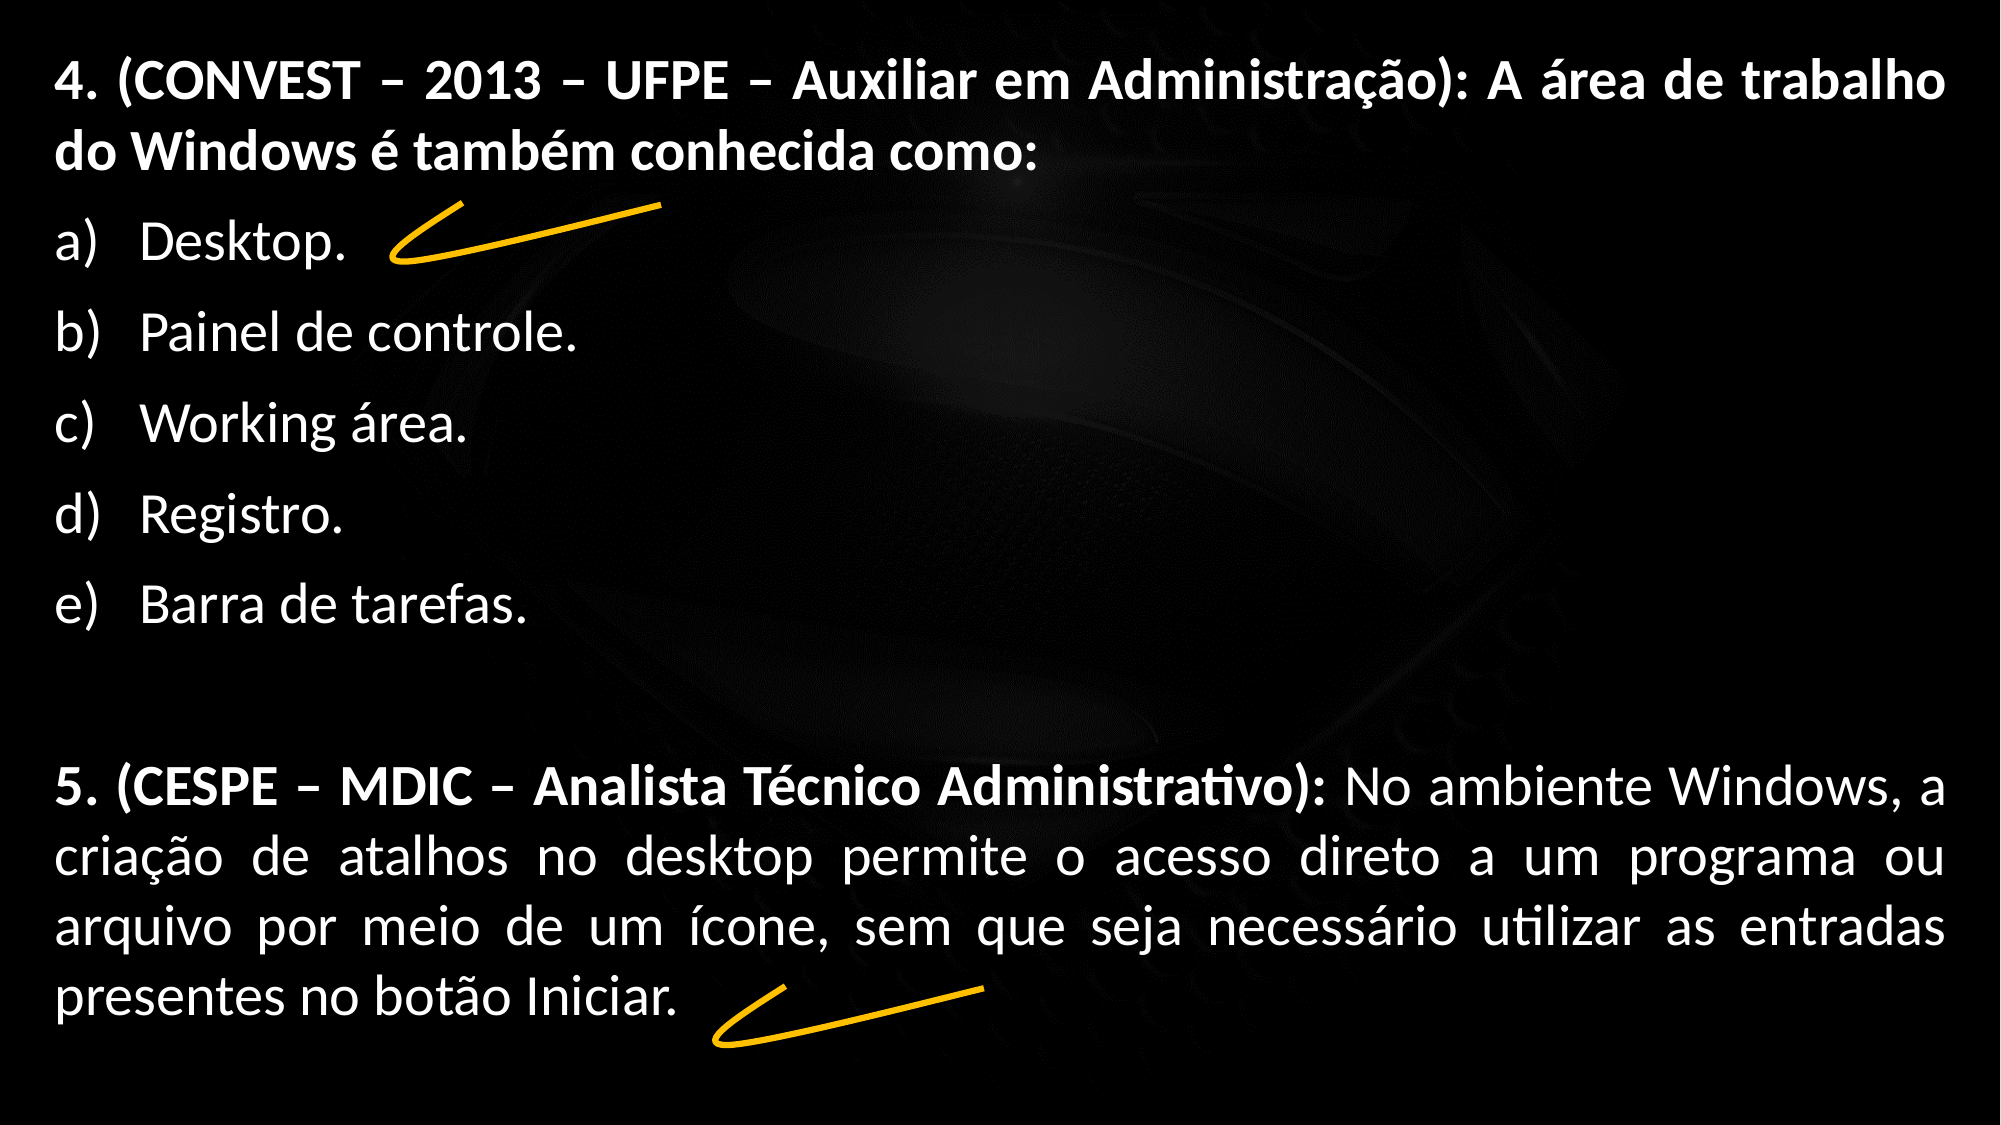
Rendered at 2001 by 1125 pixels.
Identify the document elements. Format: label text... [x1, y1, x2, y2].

text_box [713, 984, 985, 1048]
text_box 4. (CONVEST – 2013 – UFPE – Auxiliar em Administração): A área de trabalho do Windows é também conhecida como: Desktop. Painel de controle. Working área. Registro. Barra de tarefas. 5. (CESPE – MDIC – Analista Técnico Administrativo): No ambiente Windows, a criação de atalhos no desktop permite o acesso direto a um programa ou arquivo por meio de um ícone, sem que seja necessário utilizar as entradas presentes no botão Iniciar. [54, 84, 1948, 1076]
picture [0, 0, 2001, 1125]
text_box [390, 200, 662, 264]
